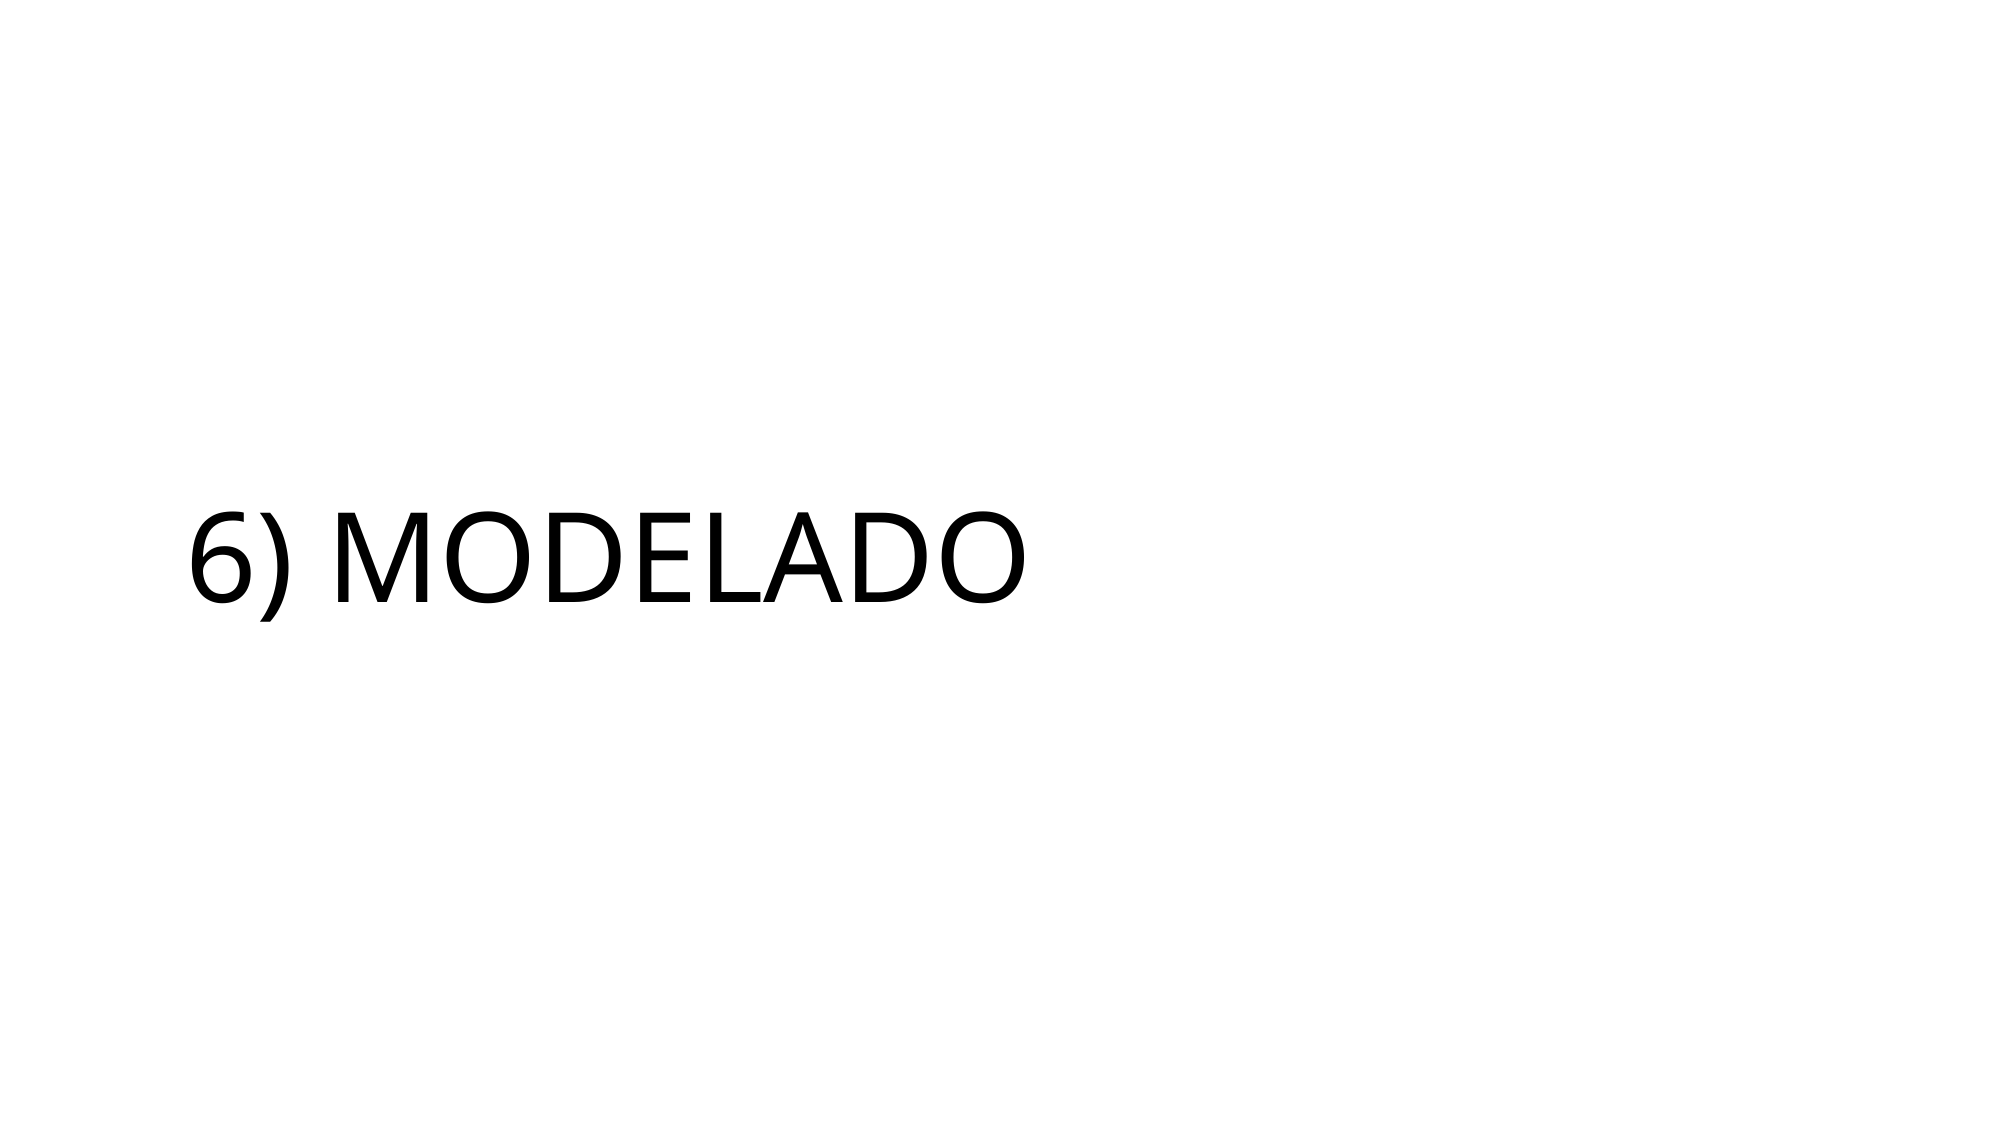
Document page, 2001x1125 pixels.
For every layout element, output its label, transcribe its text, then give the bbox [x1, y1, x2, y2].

title 6) MODELADO [169, 366, 1670, 759]
